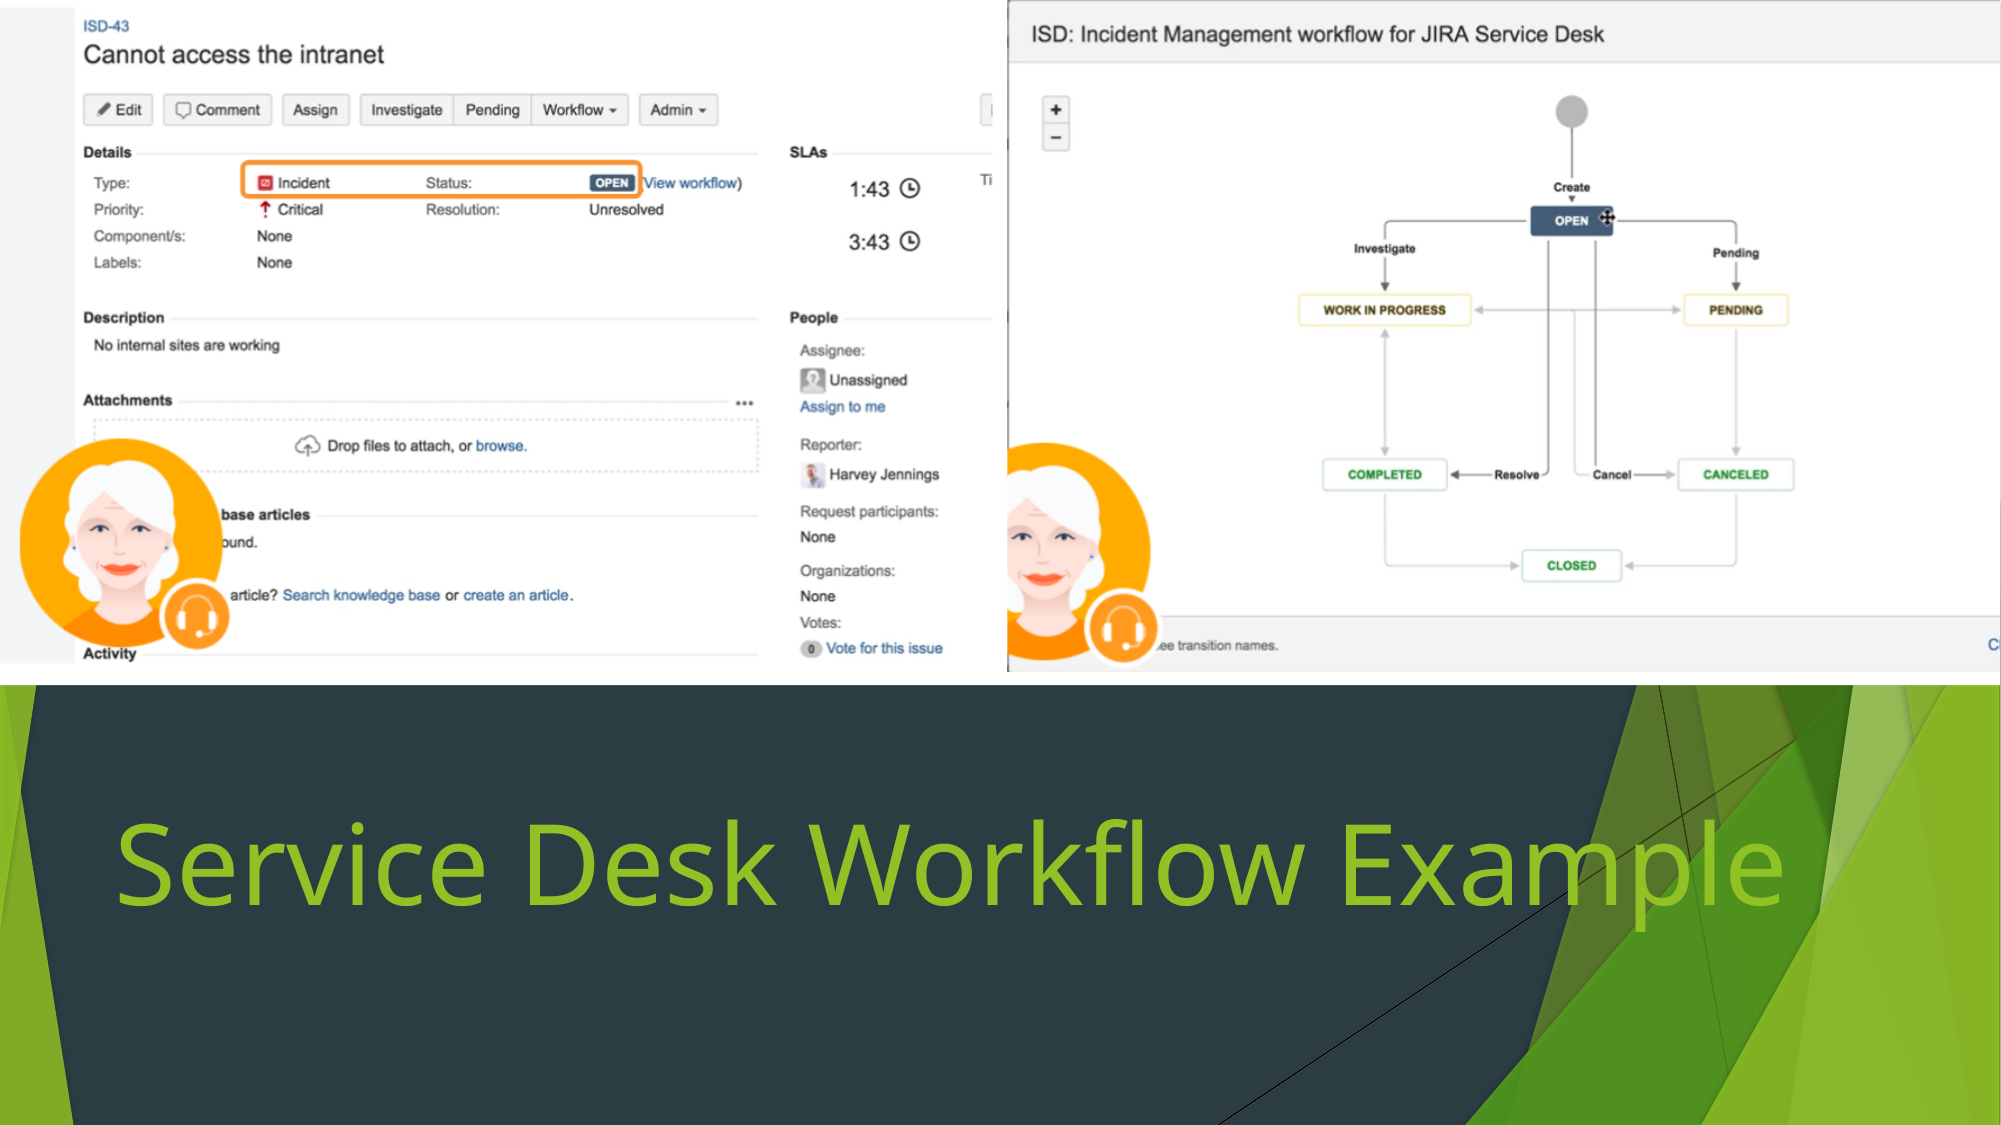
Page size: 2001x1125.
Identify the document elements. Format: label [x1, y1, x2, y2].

picture [0, 0, 993, 672]
list [1006, 0, 2000, 672]
text_box [0, 0, 2000, 1125]
